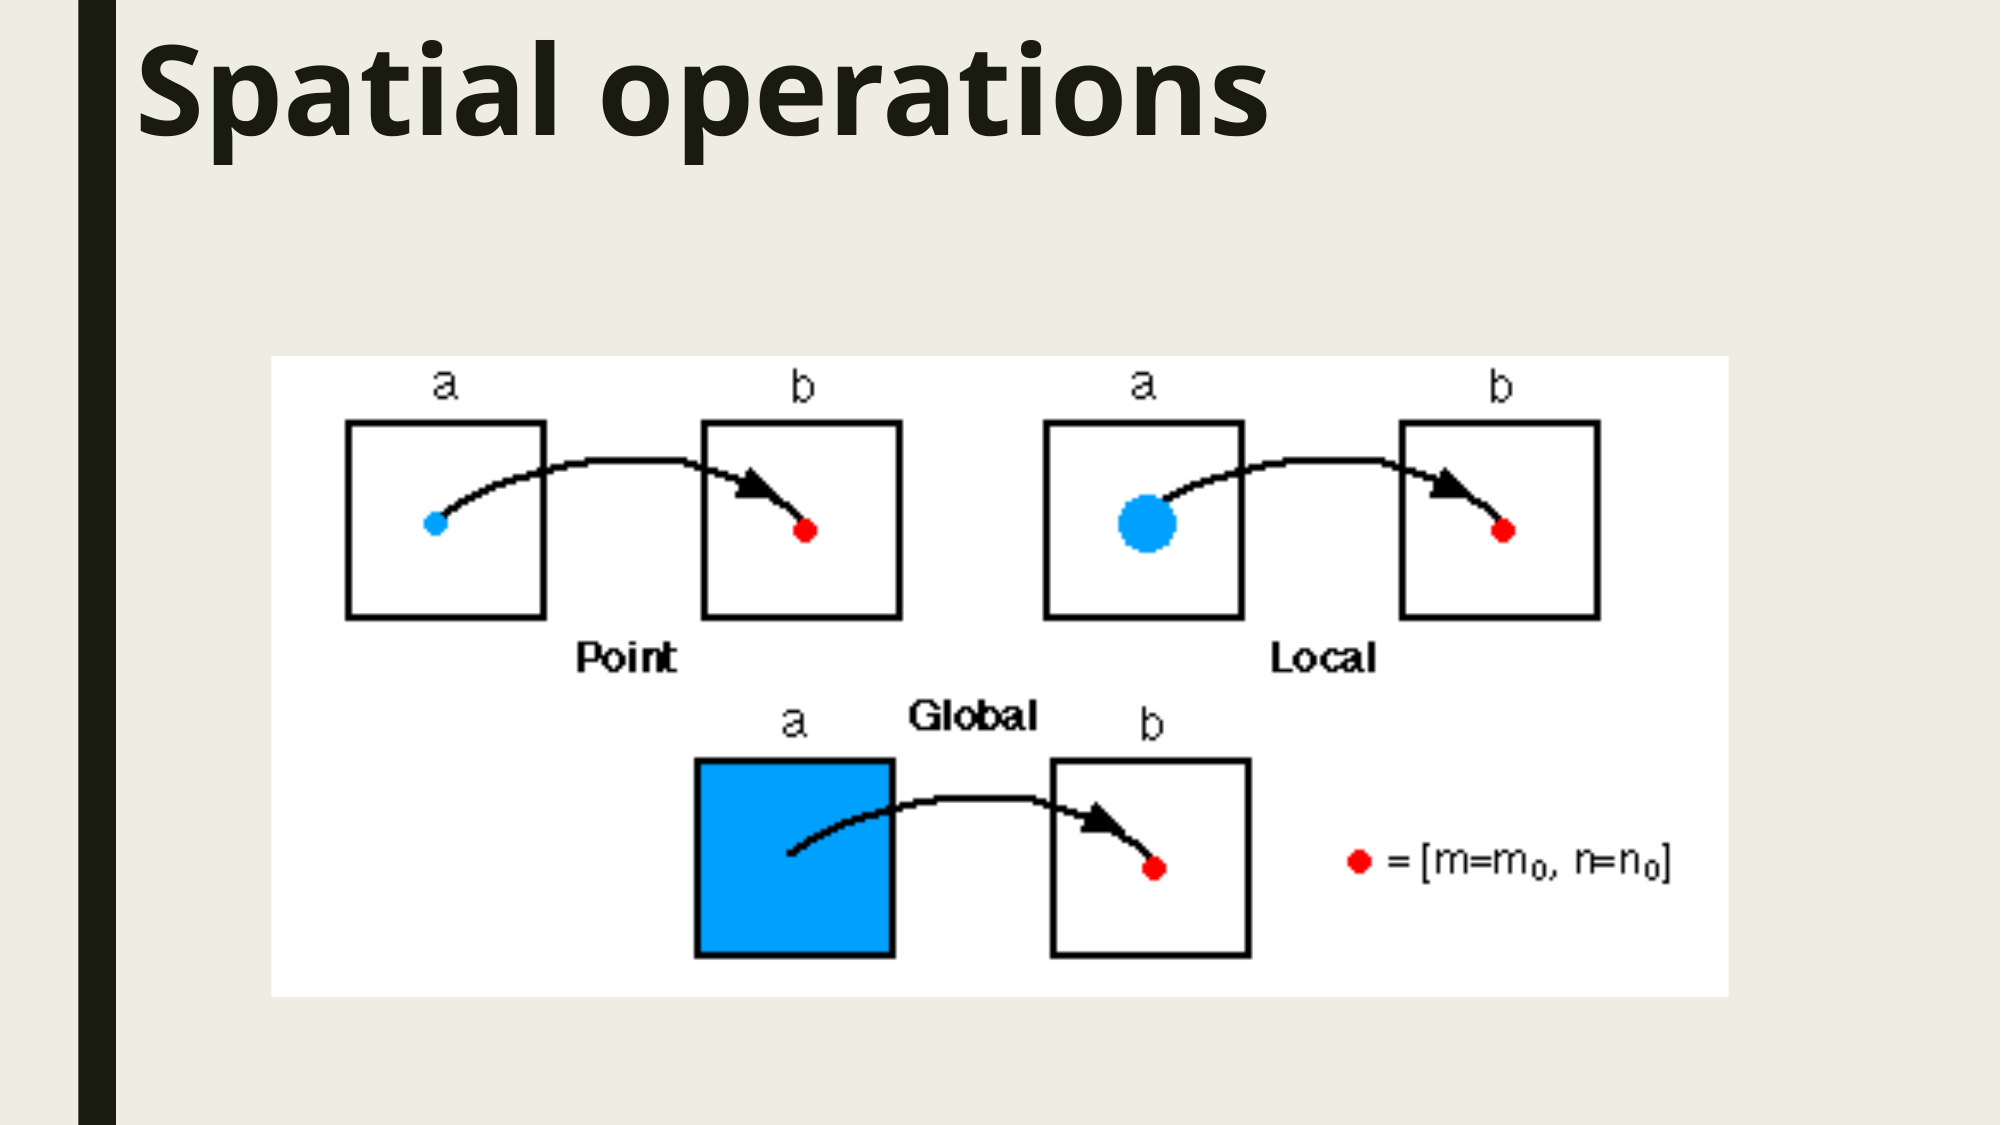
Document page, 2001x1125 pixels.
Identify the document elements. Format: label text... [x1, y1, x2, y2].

title Spatial operations [120, 21, 1696, 265]
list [271, 356, 1729, 997]
